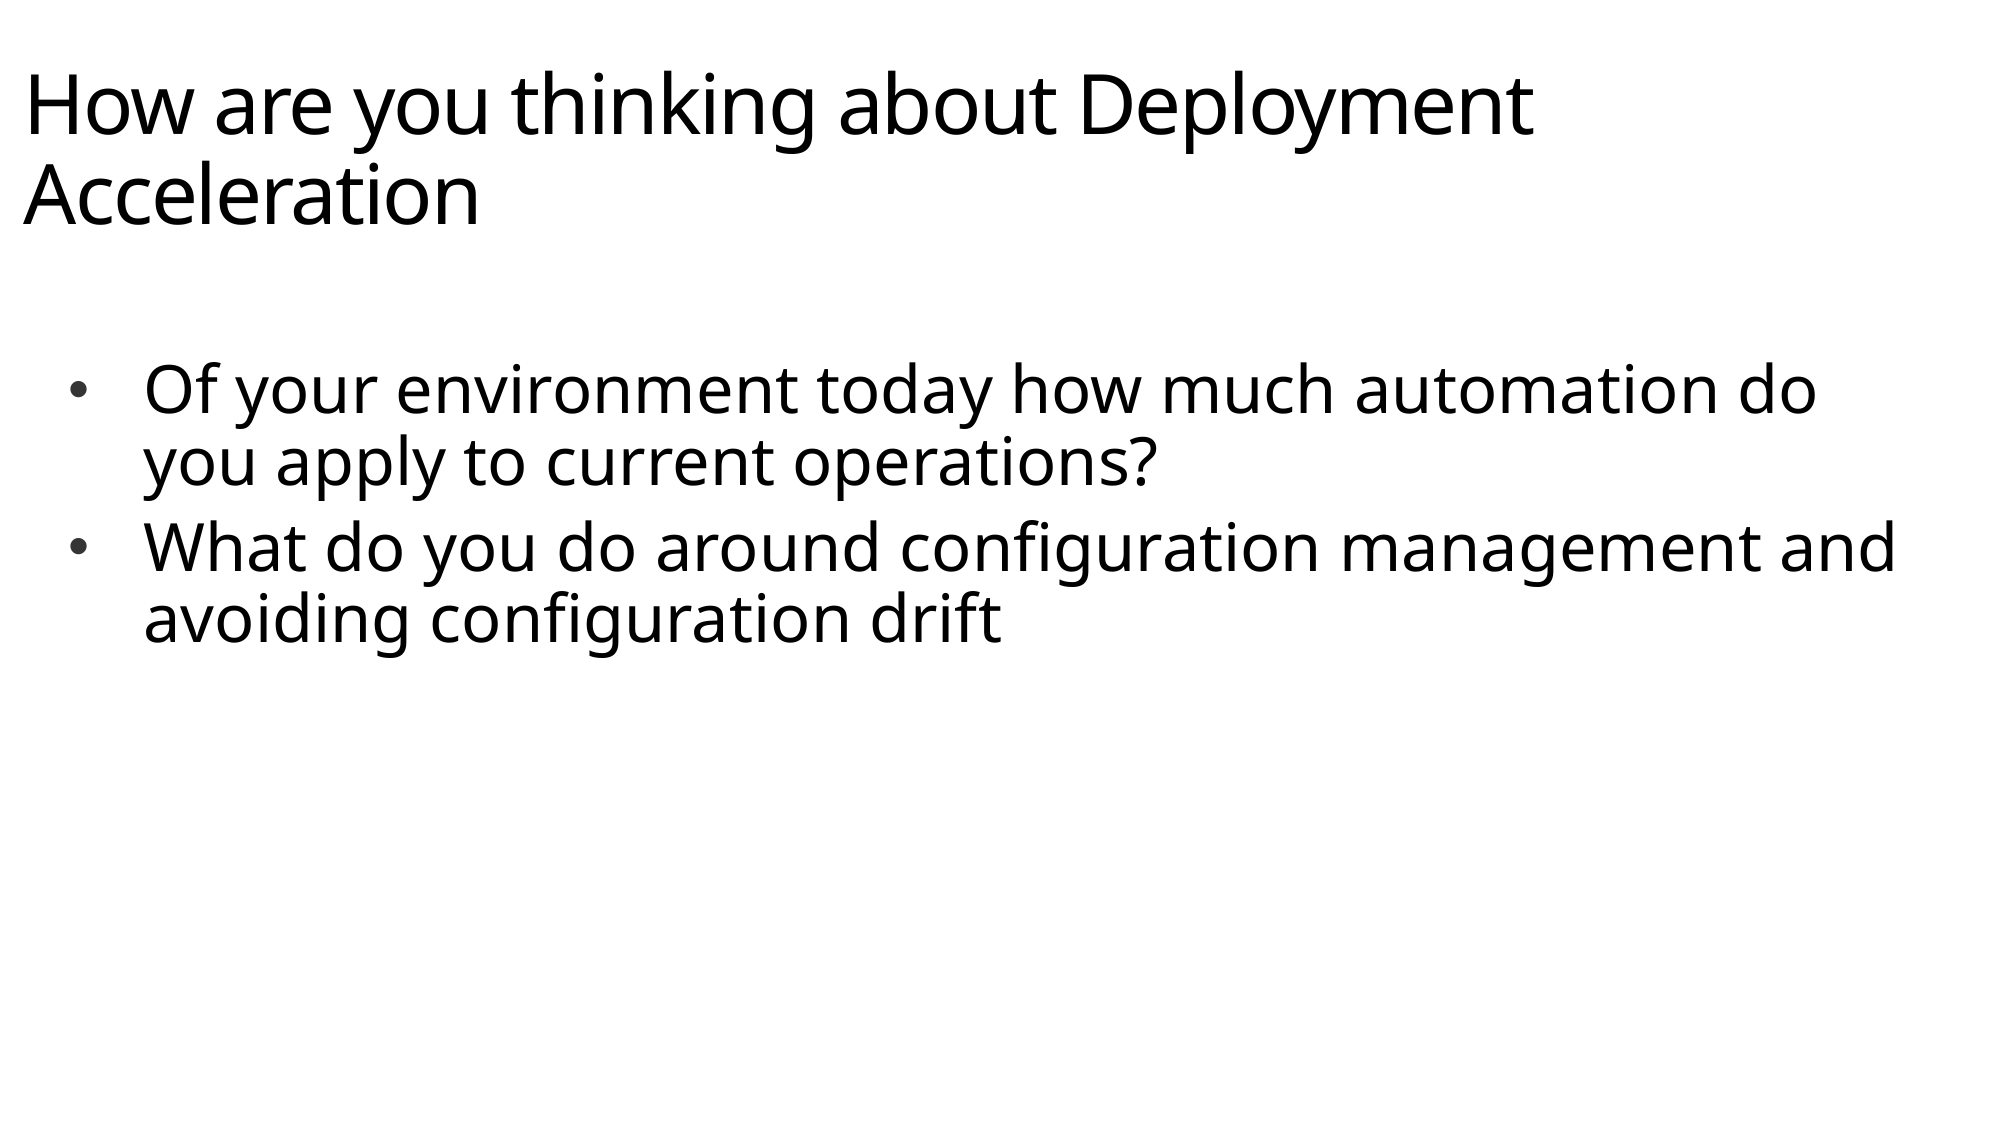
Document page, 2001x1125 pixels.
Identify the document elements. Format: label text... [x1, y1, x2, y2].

list Of your environment today how much automation do you apply to current operations? What do you do around configuration management and avoiding configuration drift [44, 341, 1956, 768]
title How are you thinking about Deployment Acceleration [0, 47, 2000, 196]
